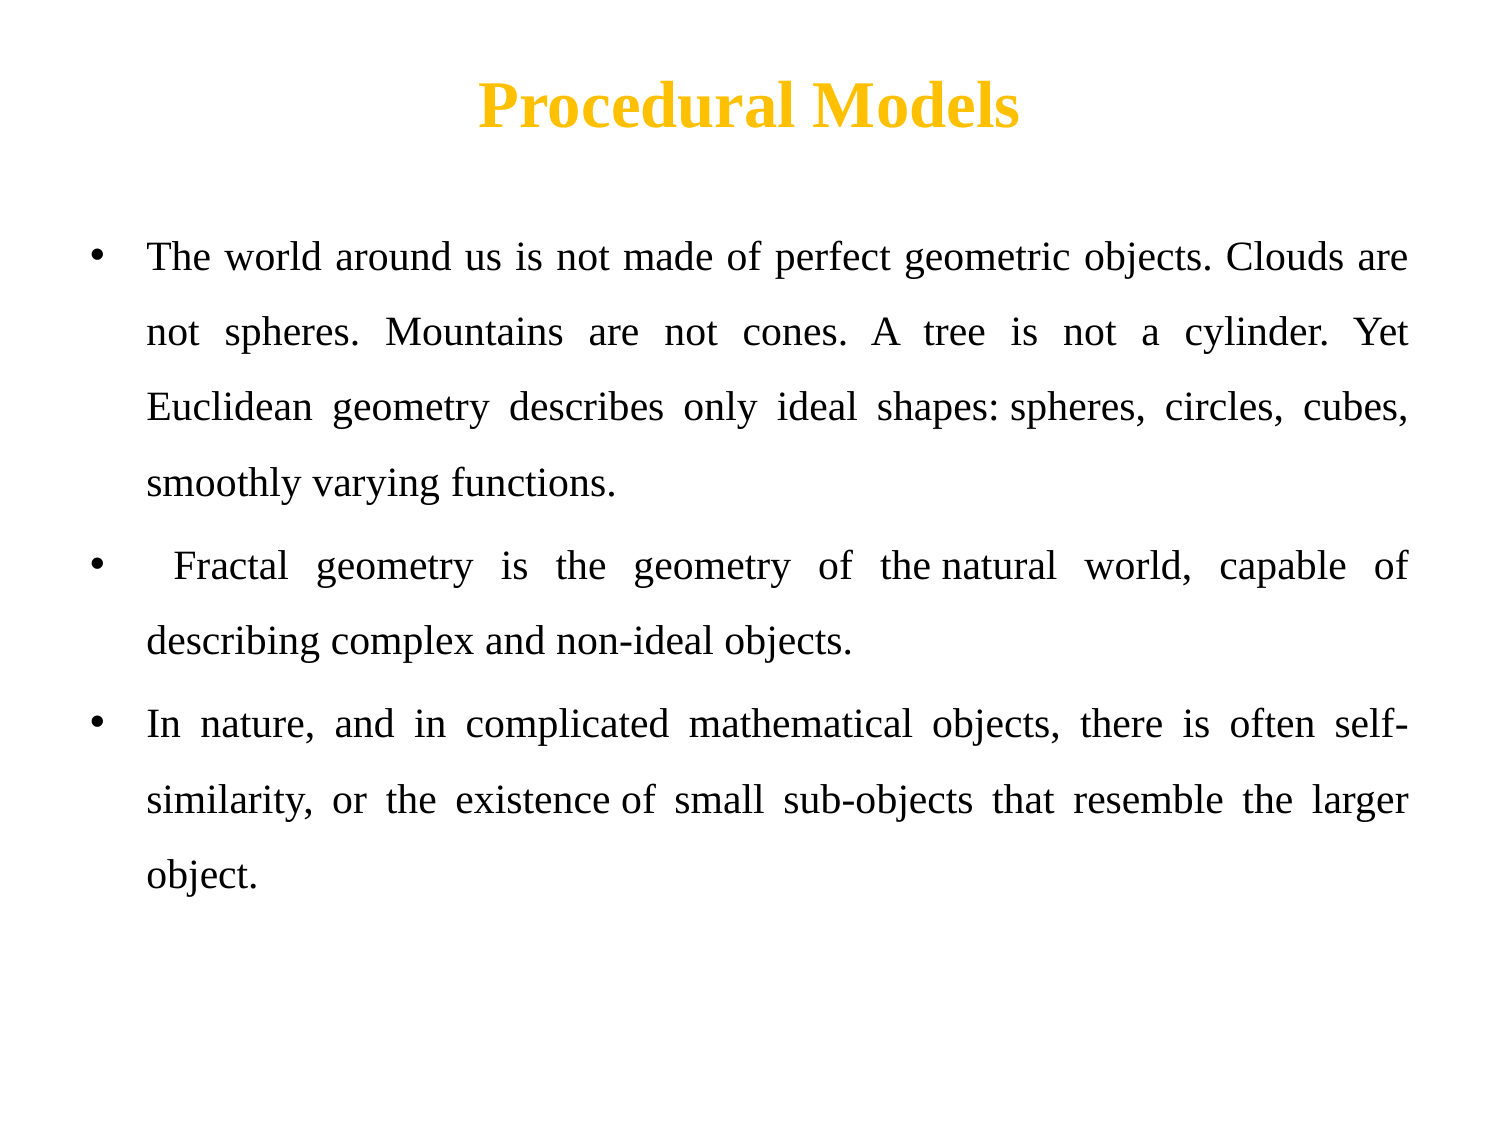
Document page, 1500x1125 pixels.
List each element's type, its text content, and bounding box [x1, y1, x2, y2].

list The world around us is not made of perfect geometric objects. Clouds are not spheres. Mountains are not cones. A tree is not a cylinder. Yet Euclidean geometry describes only ideal shapes: spheres, circles, cubes, smoothly varying functions. Fractal geometry is the geometry of the natural world, capable of describing complex and non-ideal objects. In nature, and in complicated mathematical objects, there is often self-similarity, or the existence of small sub-objects that resemble the larger object. [75, 196, 1425, 1005]
title Procedural Models [75, 7, 1425, 195]
